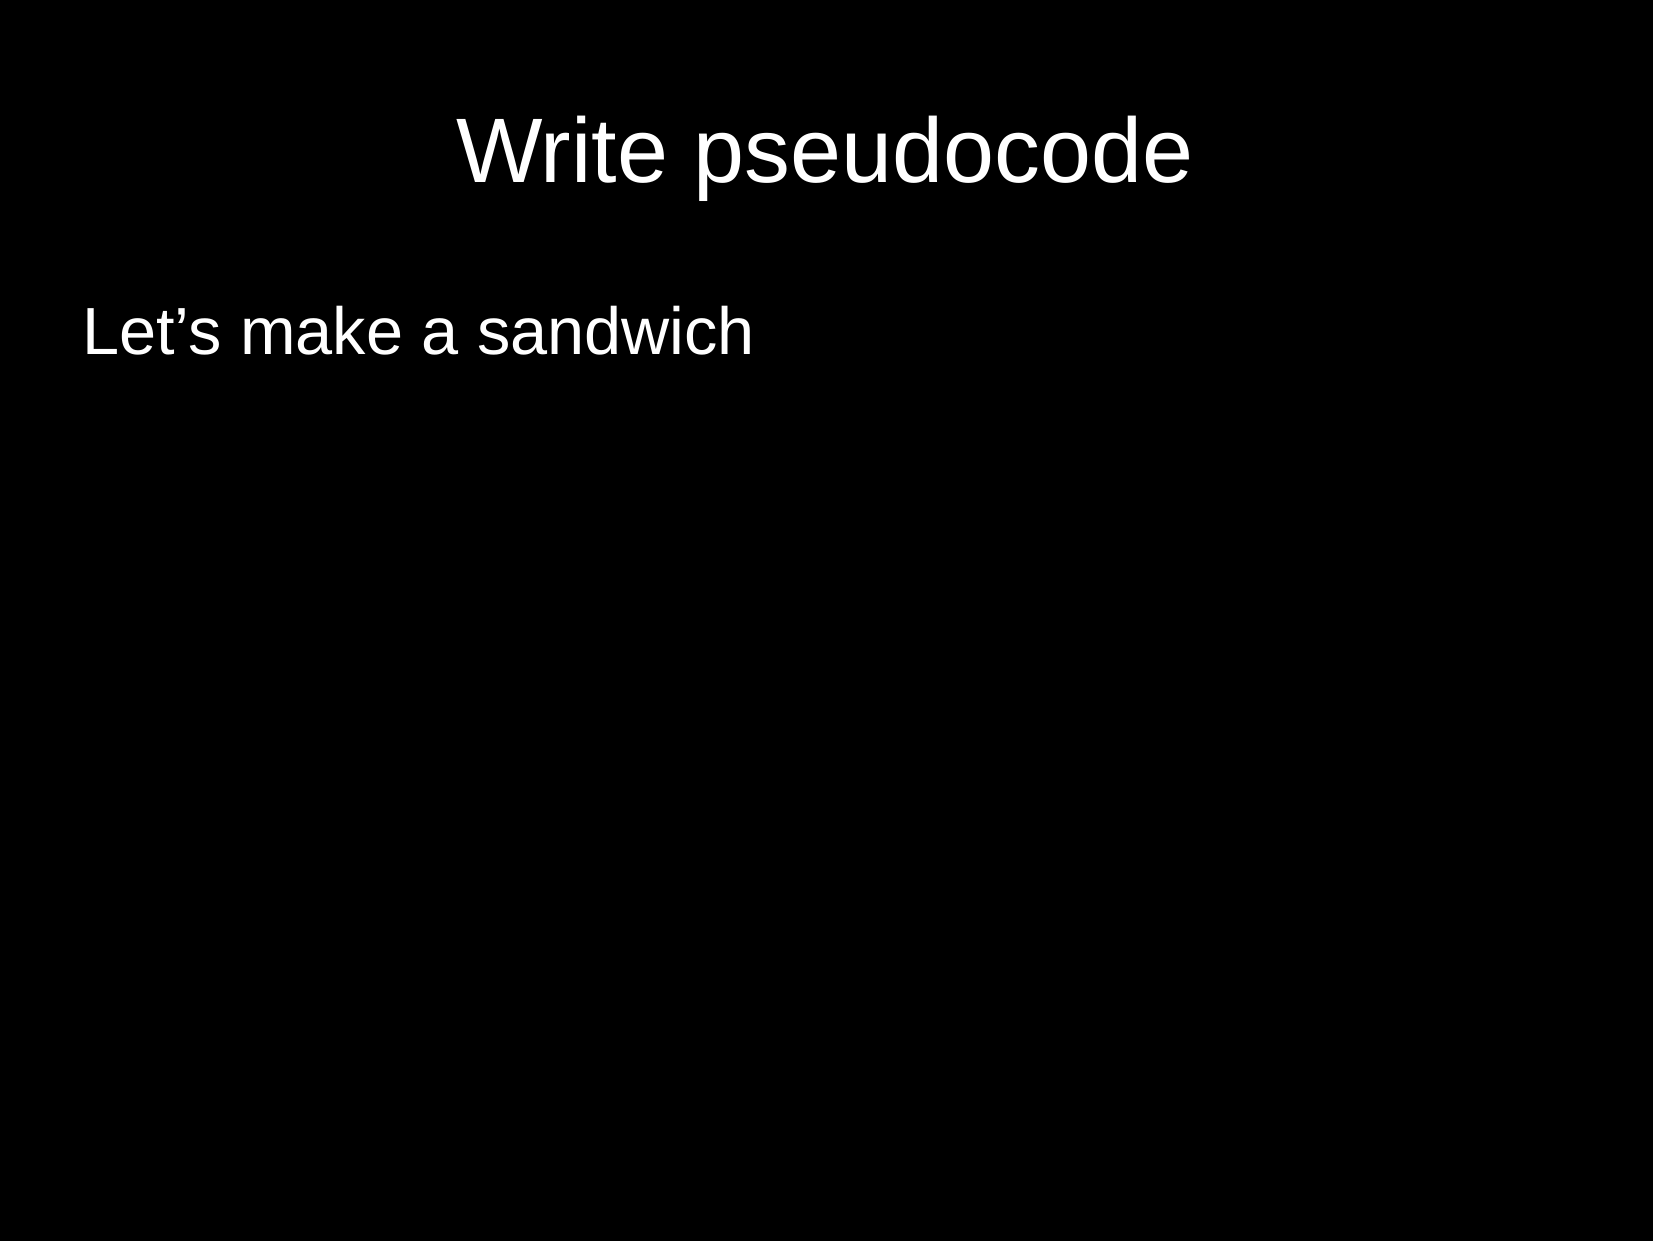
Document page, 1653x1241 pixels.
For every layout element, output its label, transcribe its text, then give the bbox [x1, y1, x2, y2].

title Write pseudocode [82, 49, 1568, 254]
list Let’s make a sandwich [82, 290, 1568, 1107]
